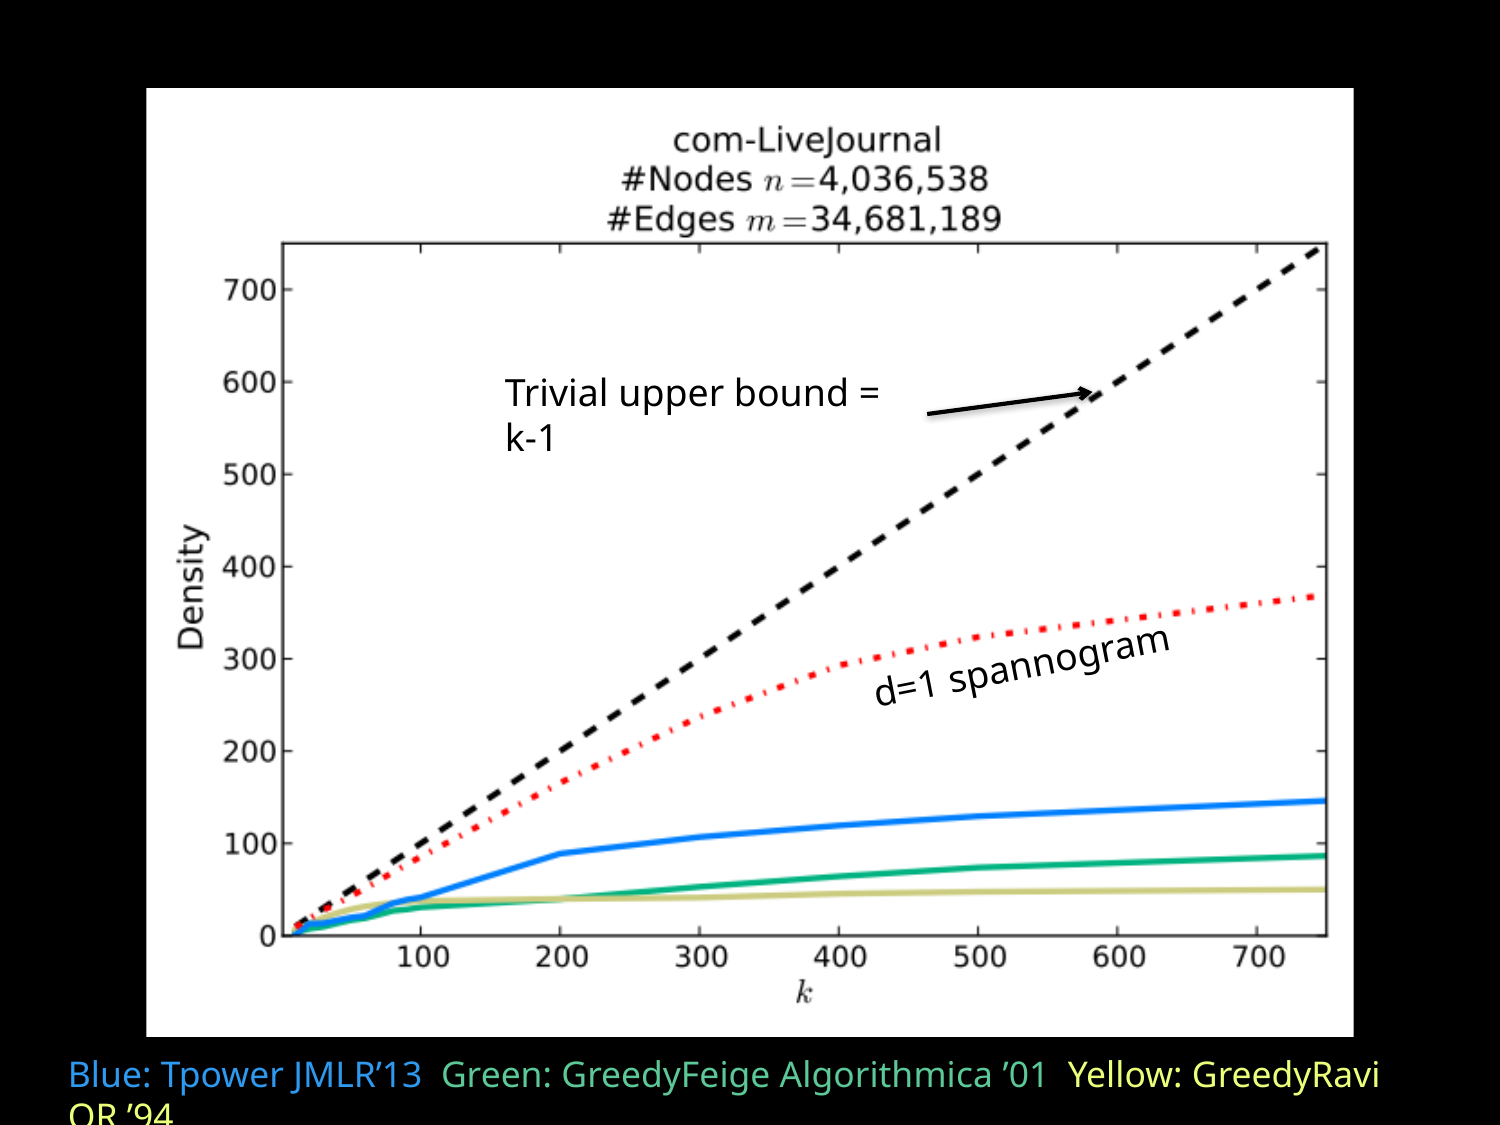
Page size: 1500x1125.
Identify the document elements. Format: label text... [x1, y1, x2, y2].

picture [146, 87, 1354, 1038]
text_box Blue: Tpower JMLR’13 Green: GreedyFeige Algorithmica ’01 Yellow: GreedyRavi OR ’94 [53, 1001, 1447, 1125]
